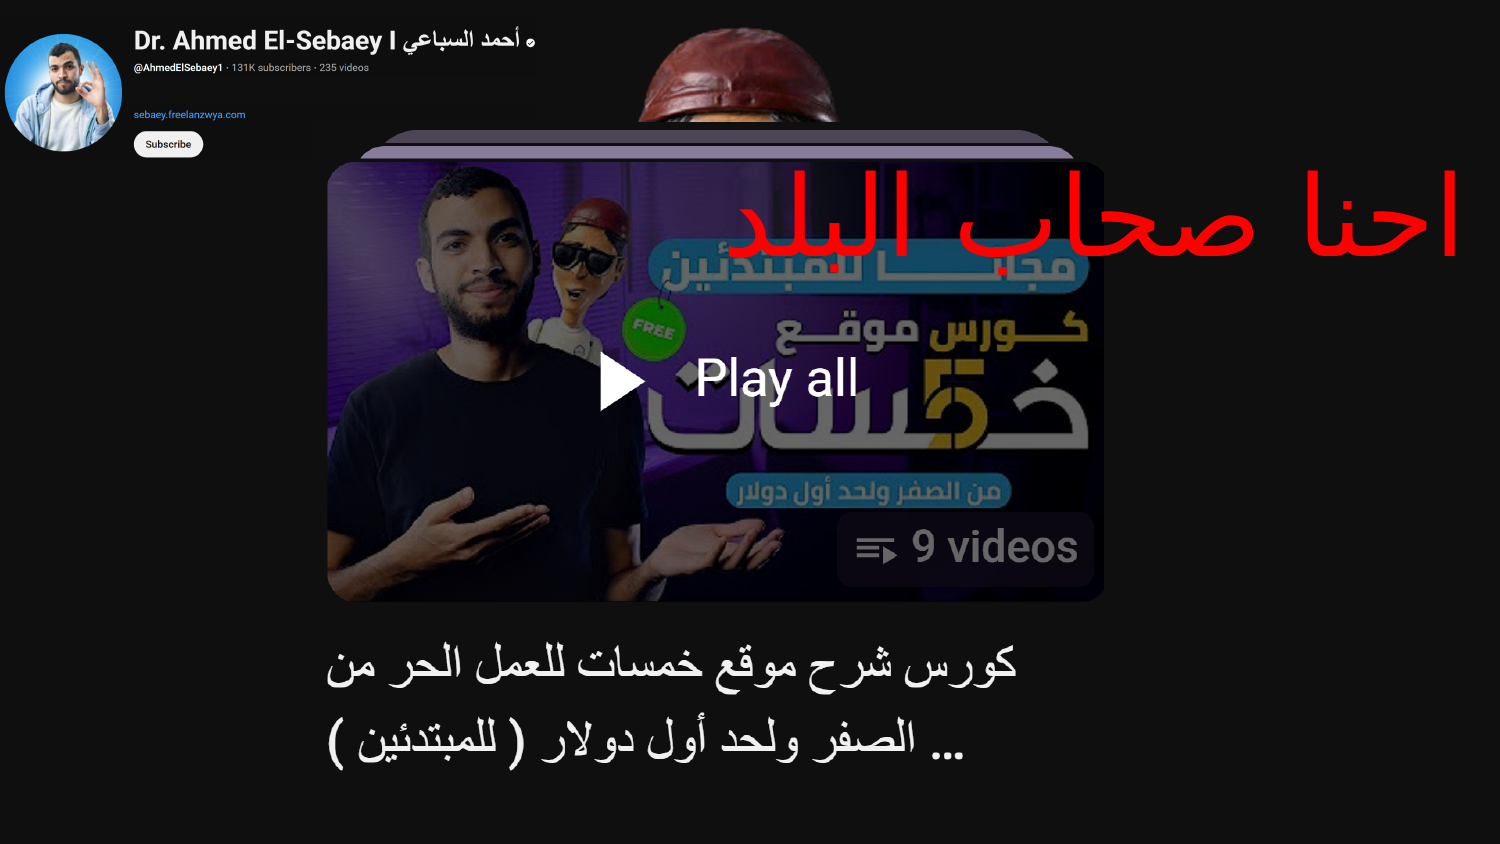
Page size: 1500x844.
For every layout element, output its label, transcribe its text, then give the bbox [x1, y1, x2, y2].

text_box احنا صحاب البلد [1109, 135, 1482, 286]
picture [0, 15, 1105, 788]
